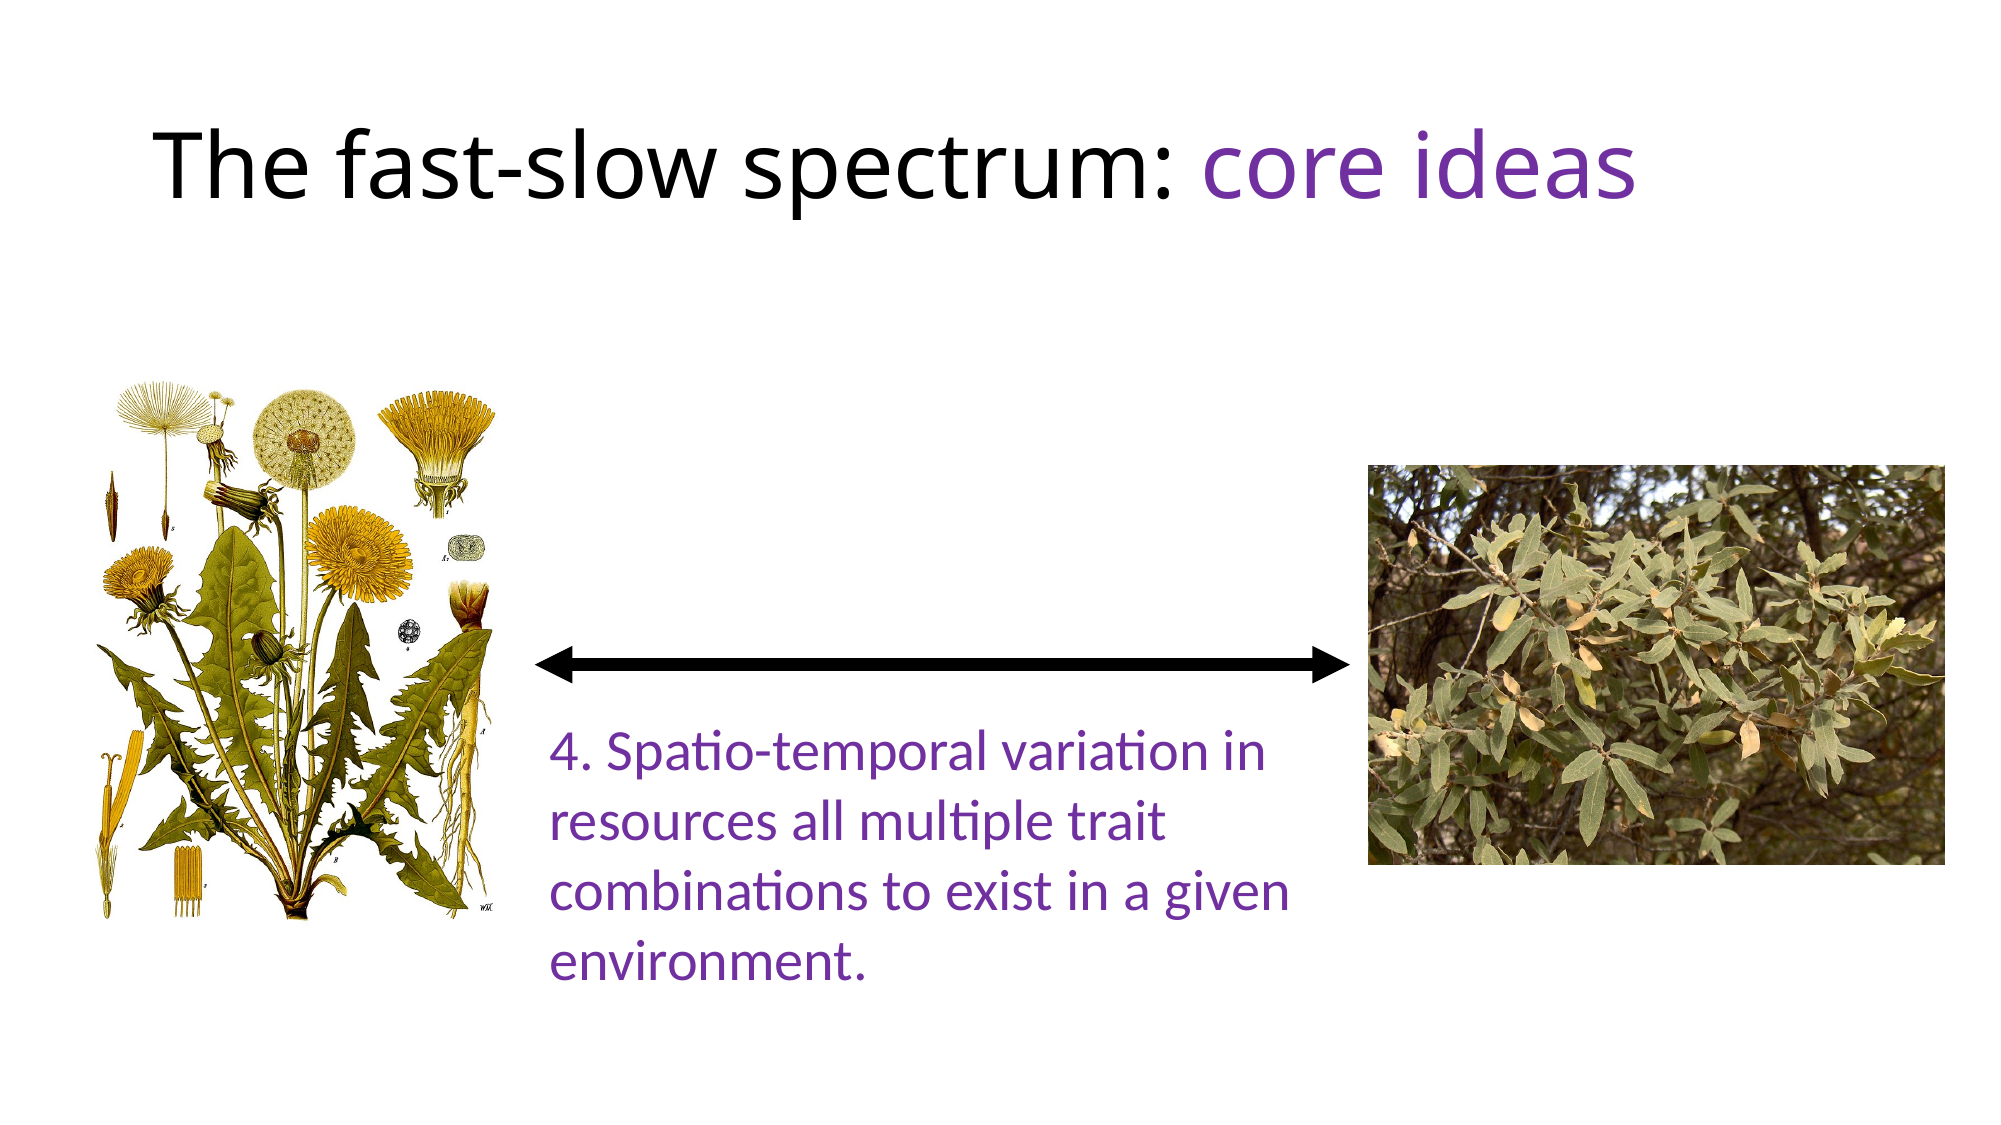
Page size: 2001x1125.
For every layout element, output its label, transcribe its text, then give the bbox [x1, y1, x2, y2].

picture [72, 358, 518, 971]
picture [1368, 465, 1945, 865]
title The fast-slow spectrum: core ideas [137, 59, 1863, 278]
text_box 4. Spatio-temporal variation in resources all multiple trait combinations to exist in a given environment. [534, 704, 1350, 1000]
